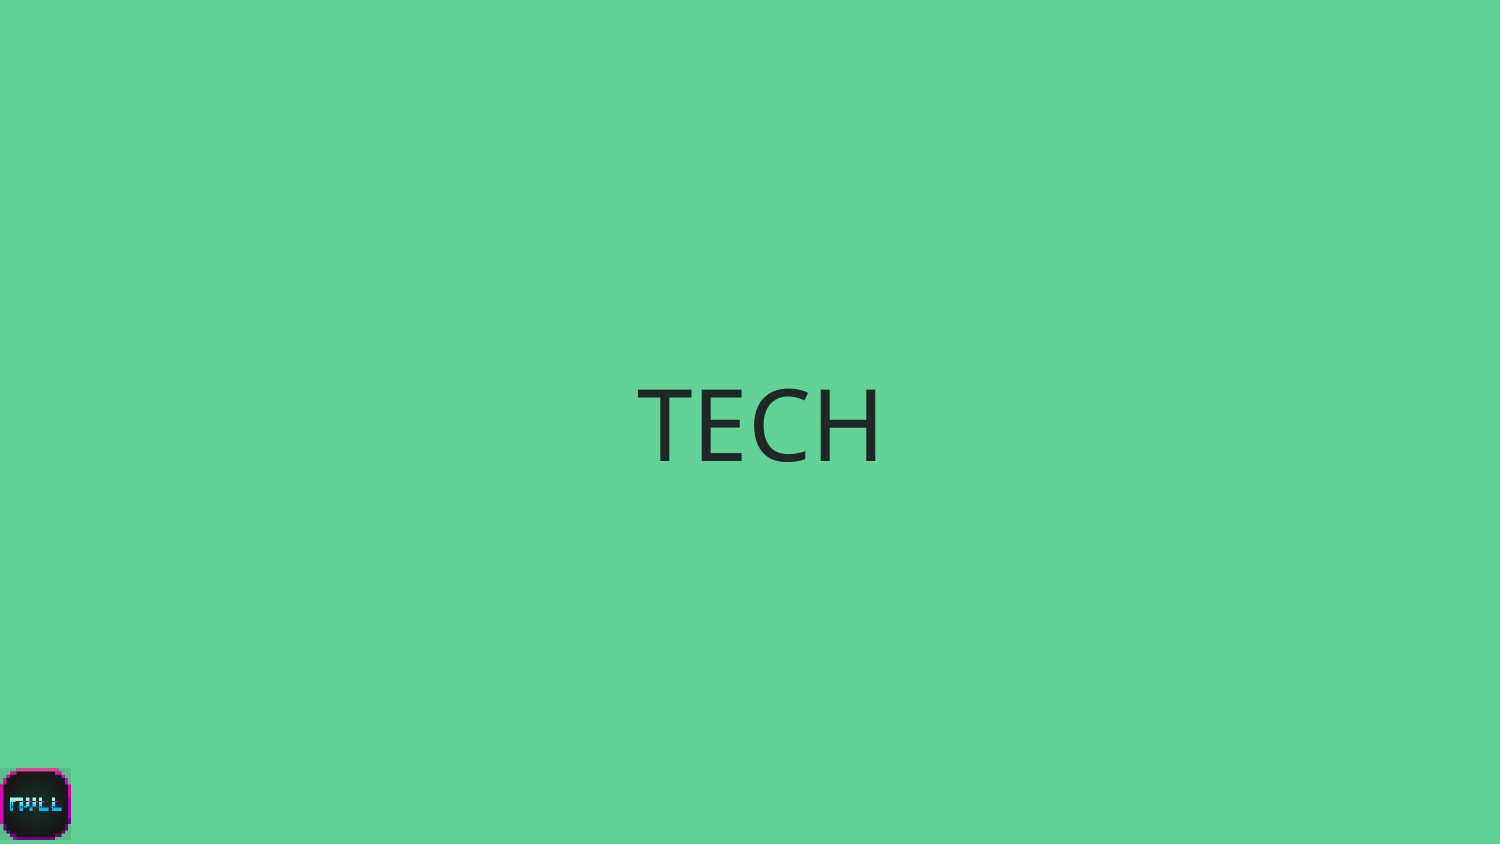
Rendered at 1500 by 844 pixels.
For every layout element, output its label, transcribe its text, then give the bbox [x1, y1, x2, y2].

picture [0, 768, 71, 840]
title TECH [80, 86, 1443, 758]
